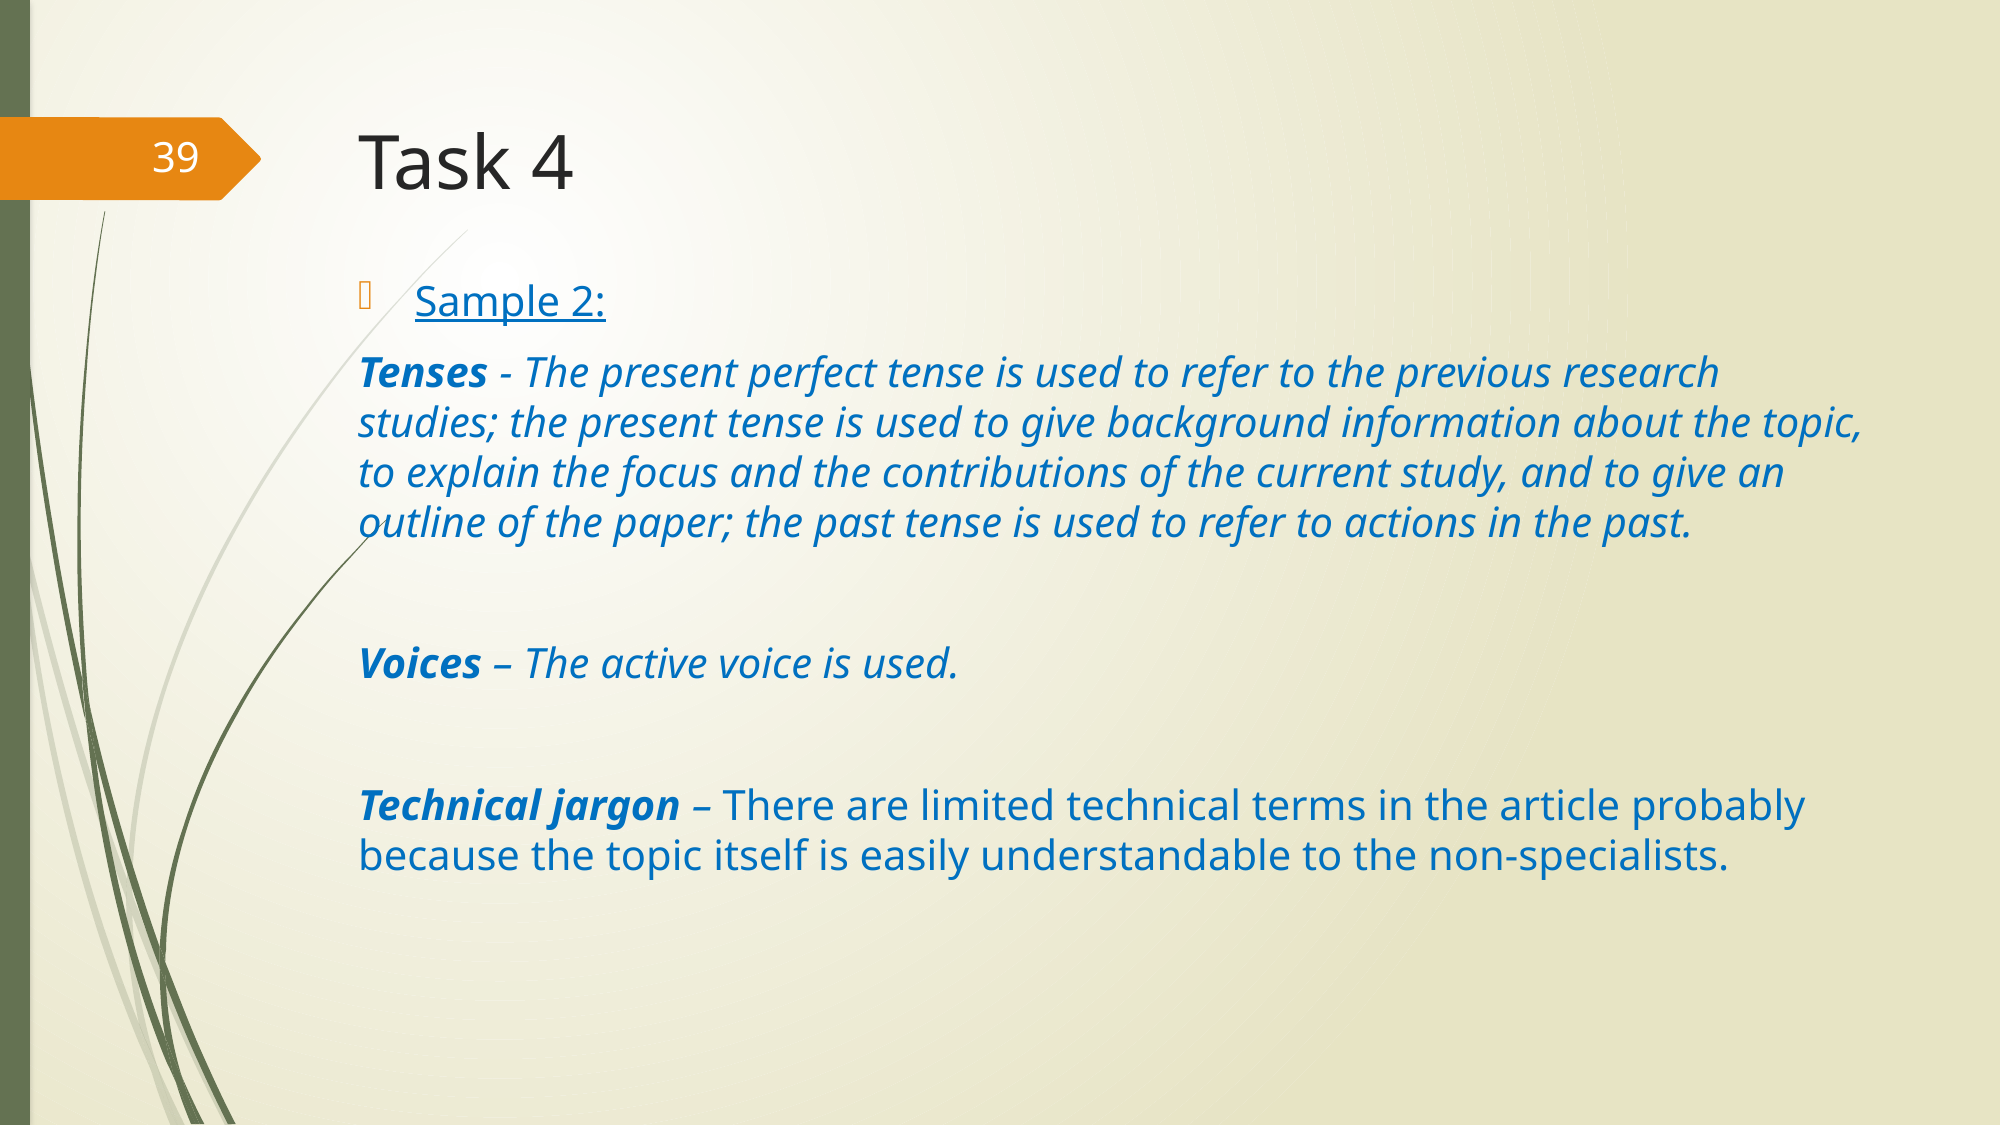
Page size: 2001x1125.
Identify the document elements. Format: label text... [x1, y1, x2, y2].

title Task 4 [343, 107, 1806, 318]
list Sample 2: Tenses - The present perfect tense is used to refer to the previous research studies; the present tense is used to give background information about the topic, to explain the focus and the contributions of the current study, and to give an outline of the paper; the past tense is used to refer to actions in the past. Voices – The active voice is used. Technical jargon – There are limited technical terms in the article probably because the topic itself is easily understandable to the non-specialists. [343, 266, 1888, 970]
slide_number 39 [87, 129, 216, 190]
